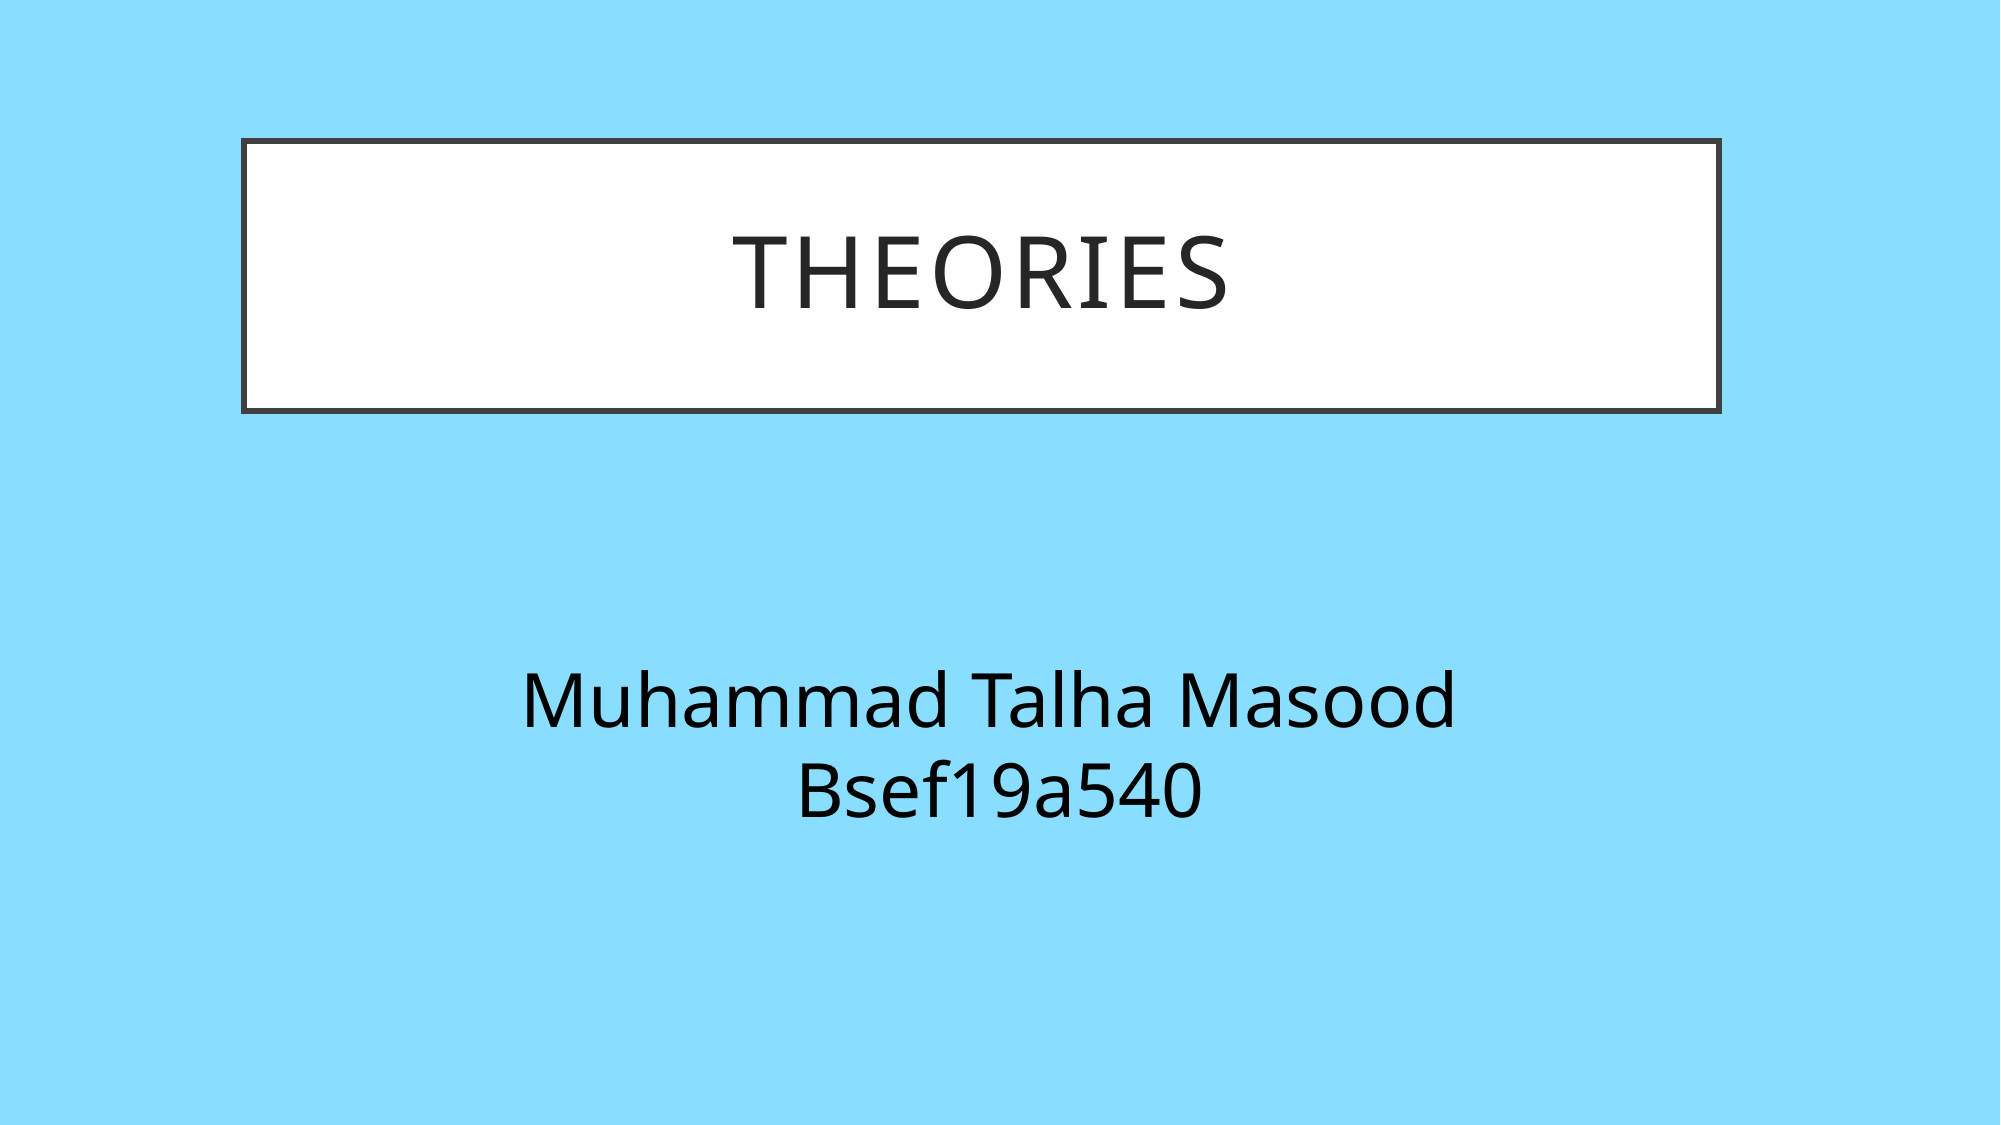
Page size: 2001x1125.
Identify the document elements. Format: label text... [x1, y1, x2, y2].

title THEORIES [241, 138, 1722, 414]
subtitle Muhammad Talha Masood Bsef19a540 [442, 645, 1558, 849]
